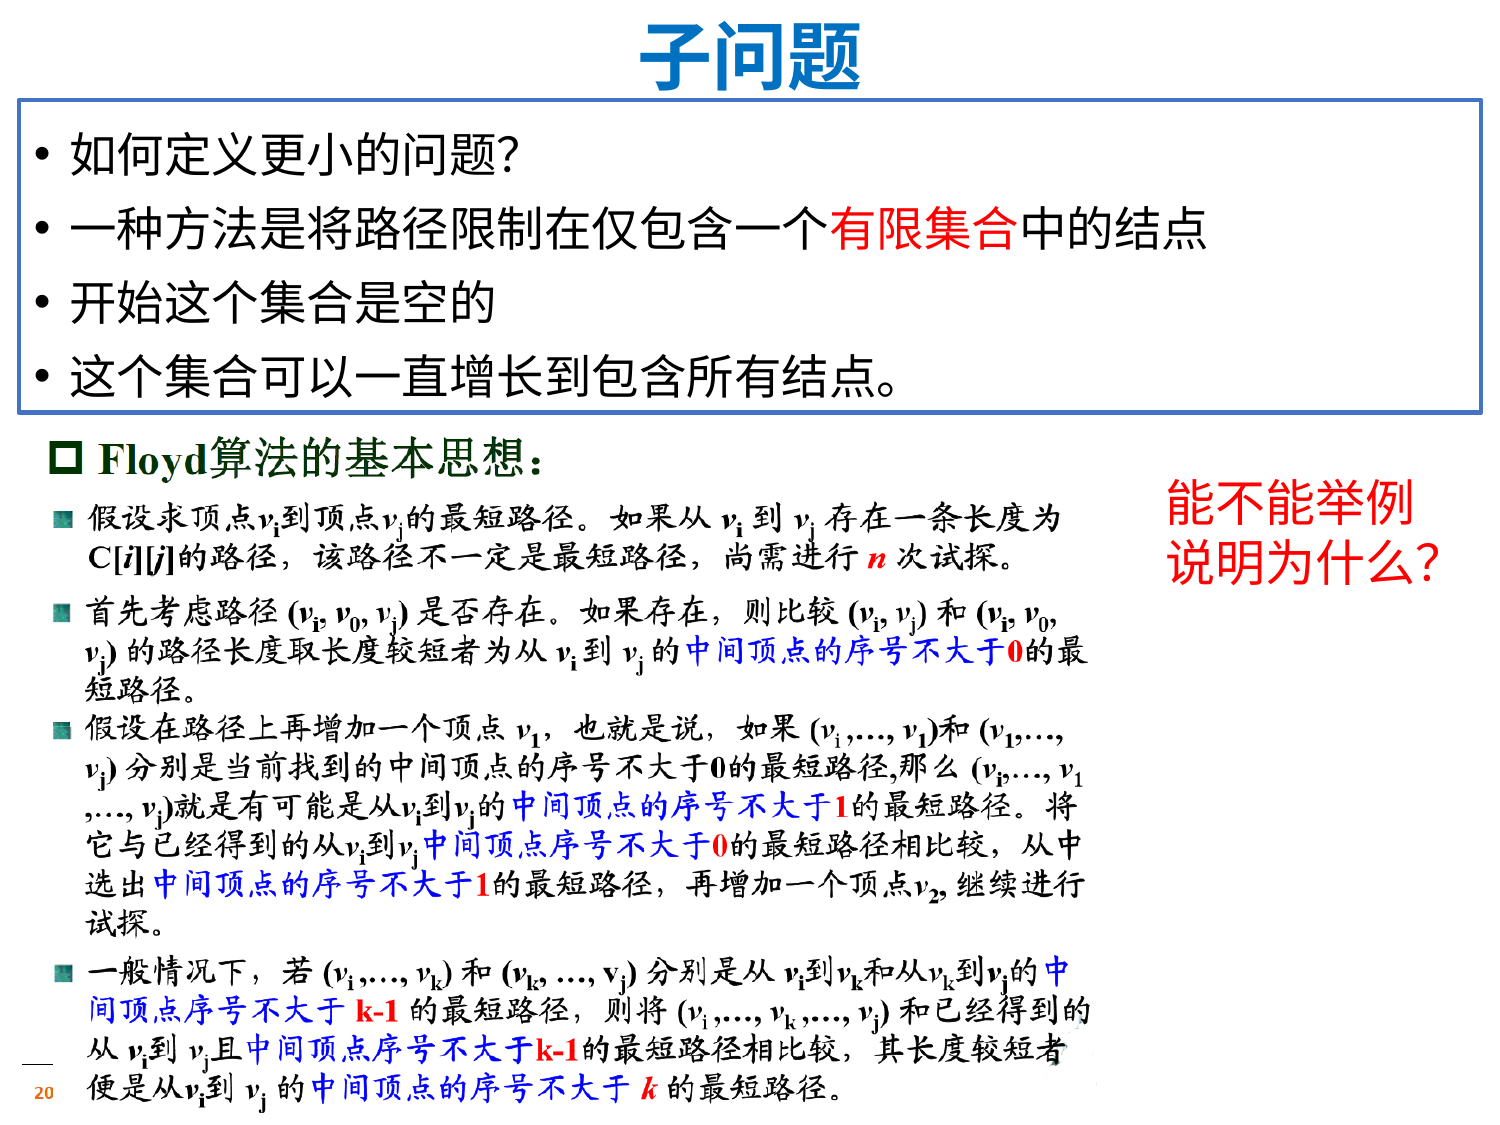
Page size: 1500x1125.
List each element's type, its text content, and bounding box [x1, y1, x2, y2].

text_box 能不能举例说明为什么？ [1137, 463, 1444, 599]
picture [22, 424, 1109, 1125]
list 如何定义更小的问题？ 一种方法是将路径限制在仅包含一个有限集合中的结点 开始这个集合是空的 这个集合可以一直增长到包含所有结点。 [18, 99, 1482, 413]
title 子问题 [0, 3, 1500, 117]
